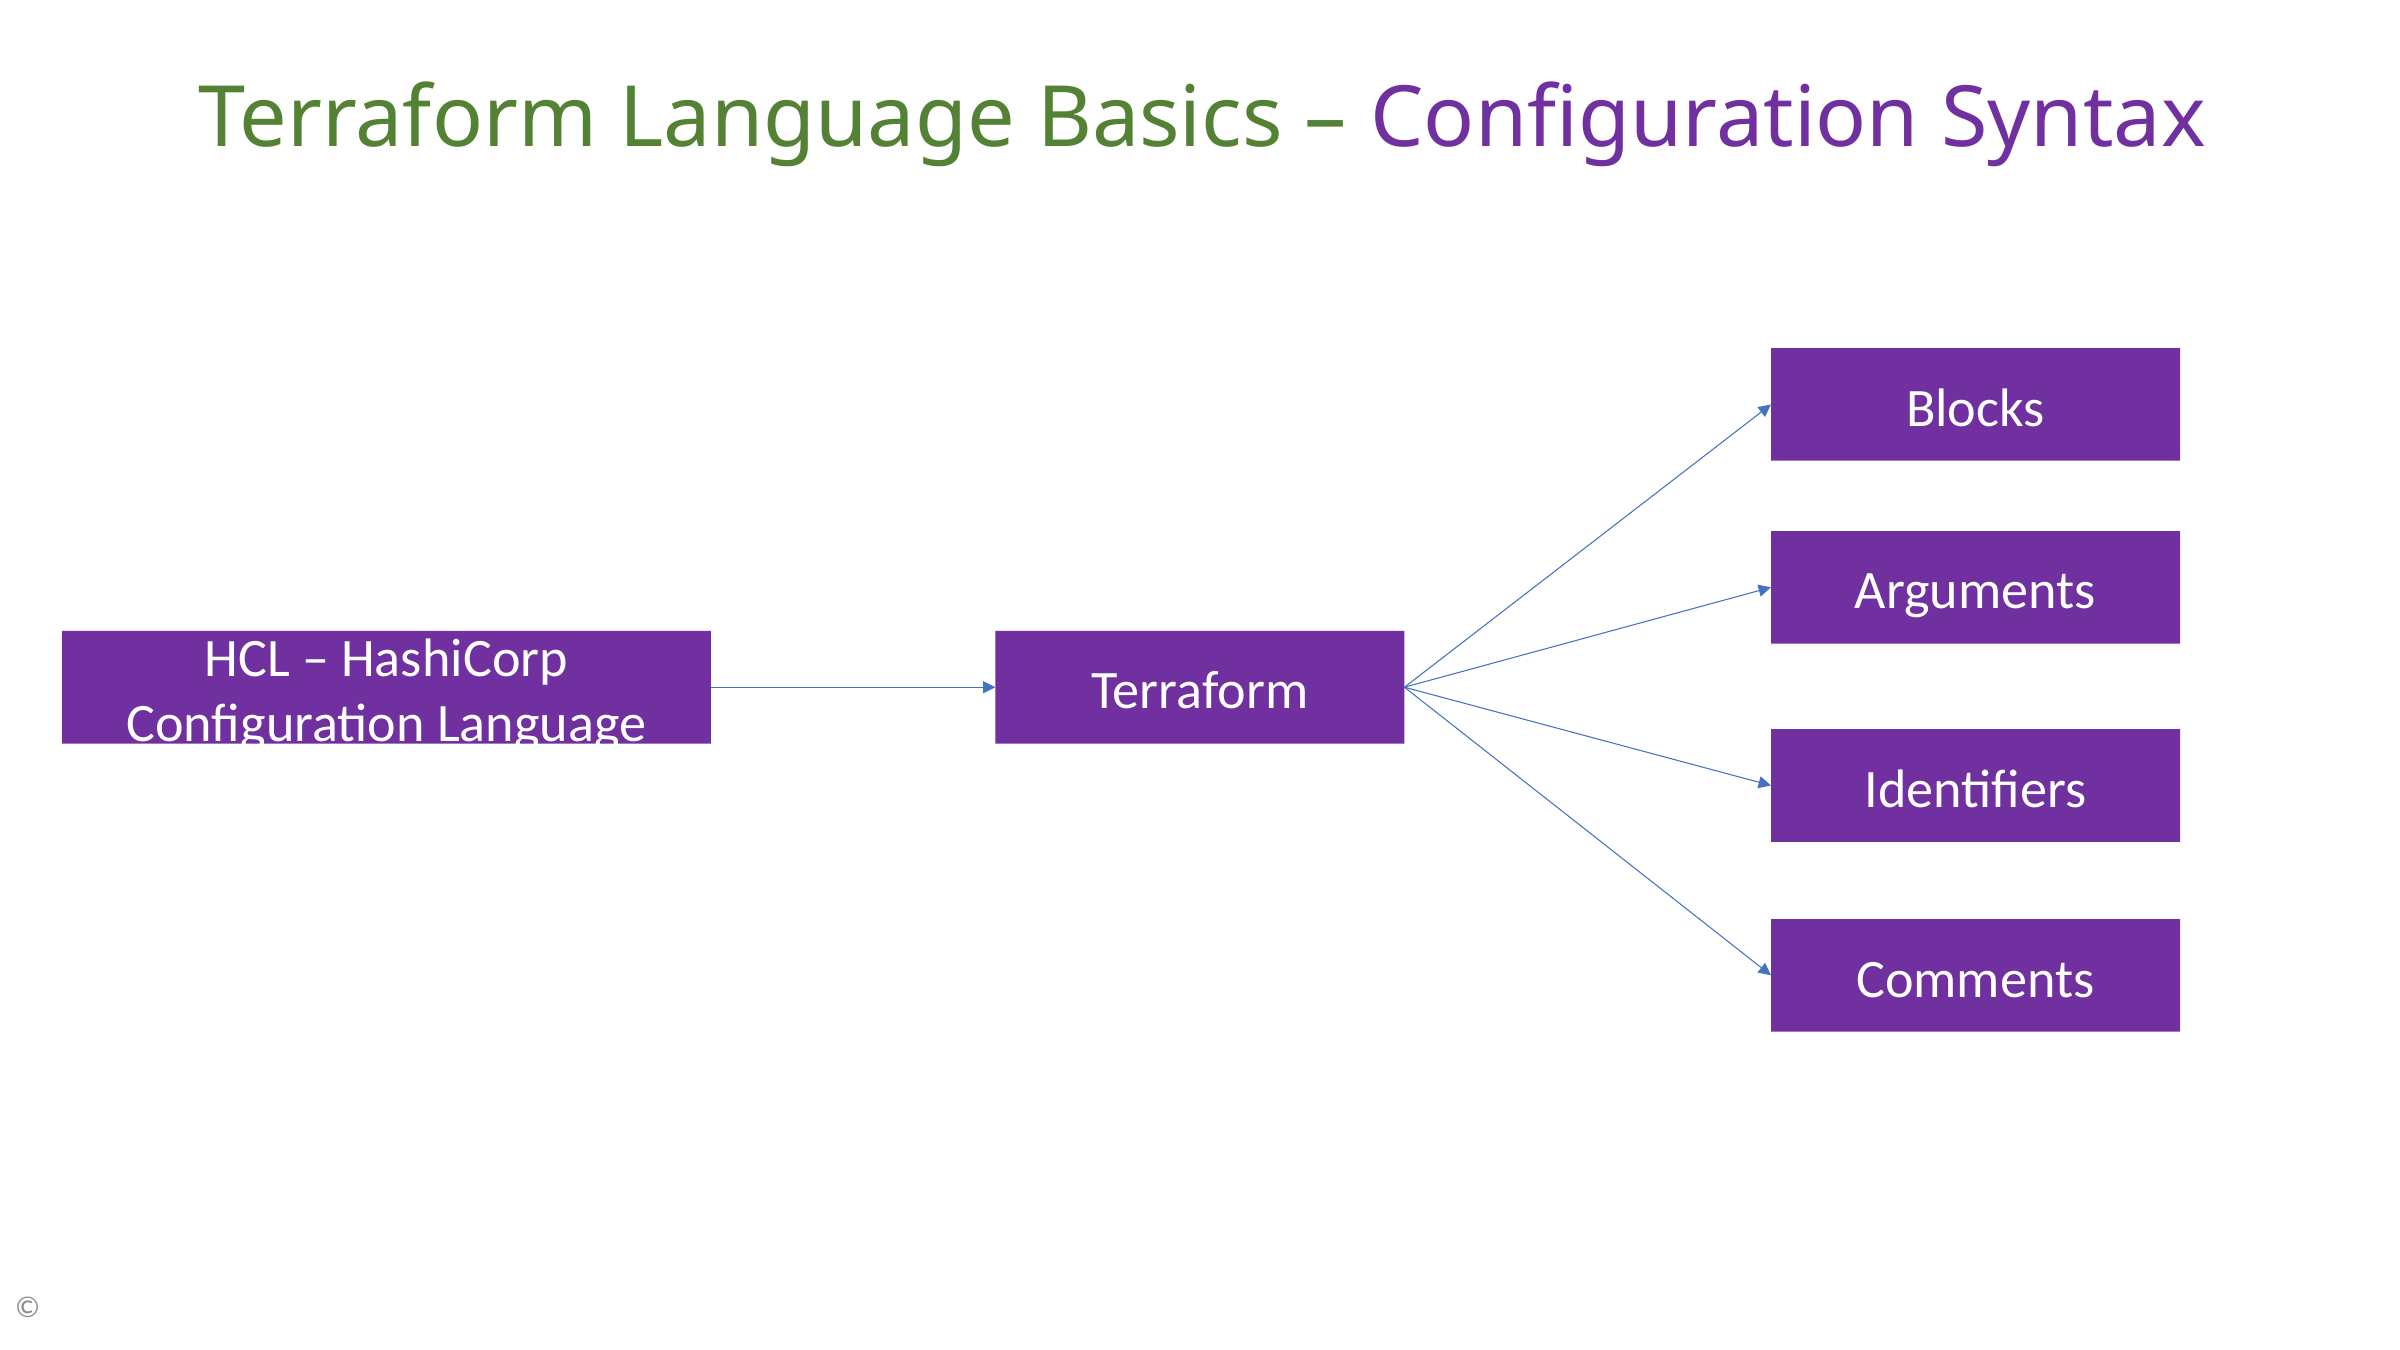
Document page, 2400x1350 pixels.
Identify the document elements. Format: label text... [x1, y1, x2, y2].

text_box HCL – HashiCorp Configuration Language [61, 630, 712, 745]
text_box Terraform [994, 630, 1404, 745]
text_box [1404, 587, 1771, 687]
title Terraform Language Basics – Configuration Syntax [180, 21, 2251, 217]
text_box Arguments [1771, 530, 2181, 645]
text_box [1404, 687, 1771, 976]
text_box Identifiers [1771, 728, 2181, 843]
text_box Comments [1770, 918, 2181, 1033]
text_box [1404, 404, 1771, 587]
footer © [0, 1269, 810, 1342]
text_box Blocks [1770, 347, 2181, 462]
